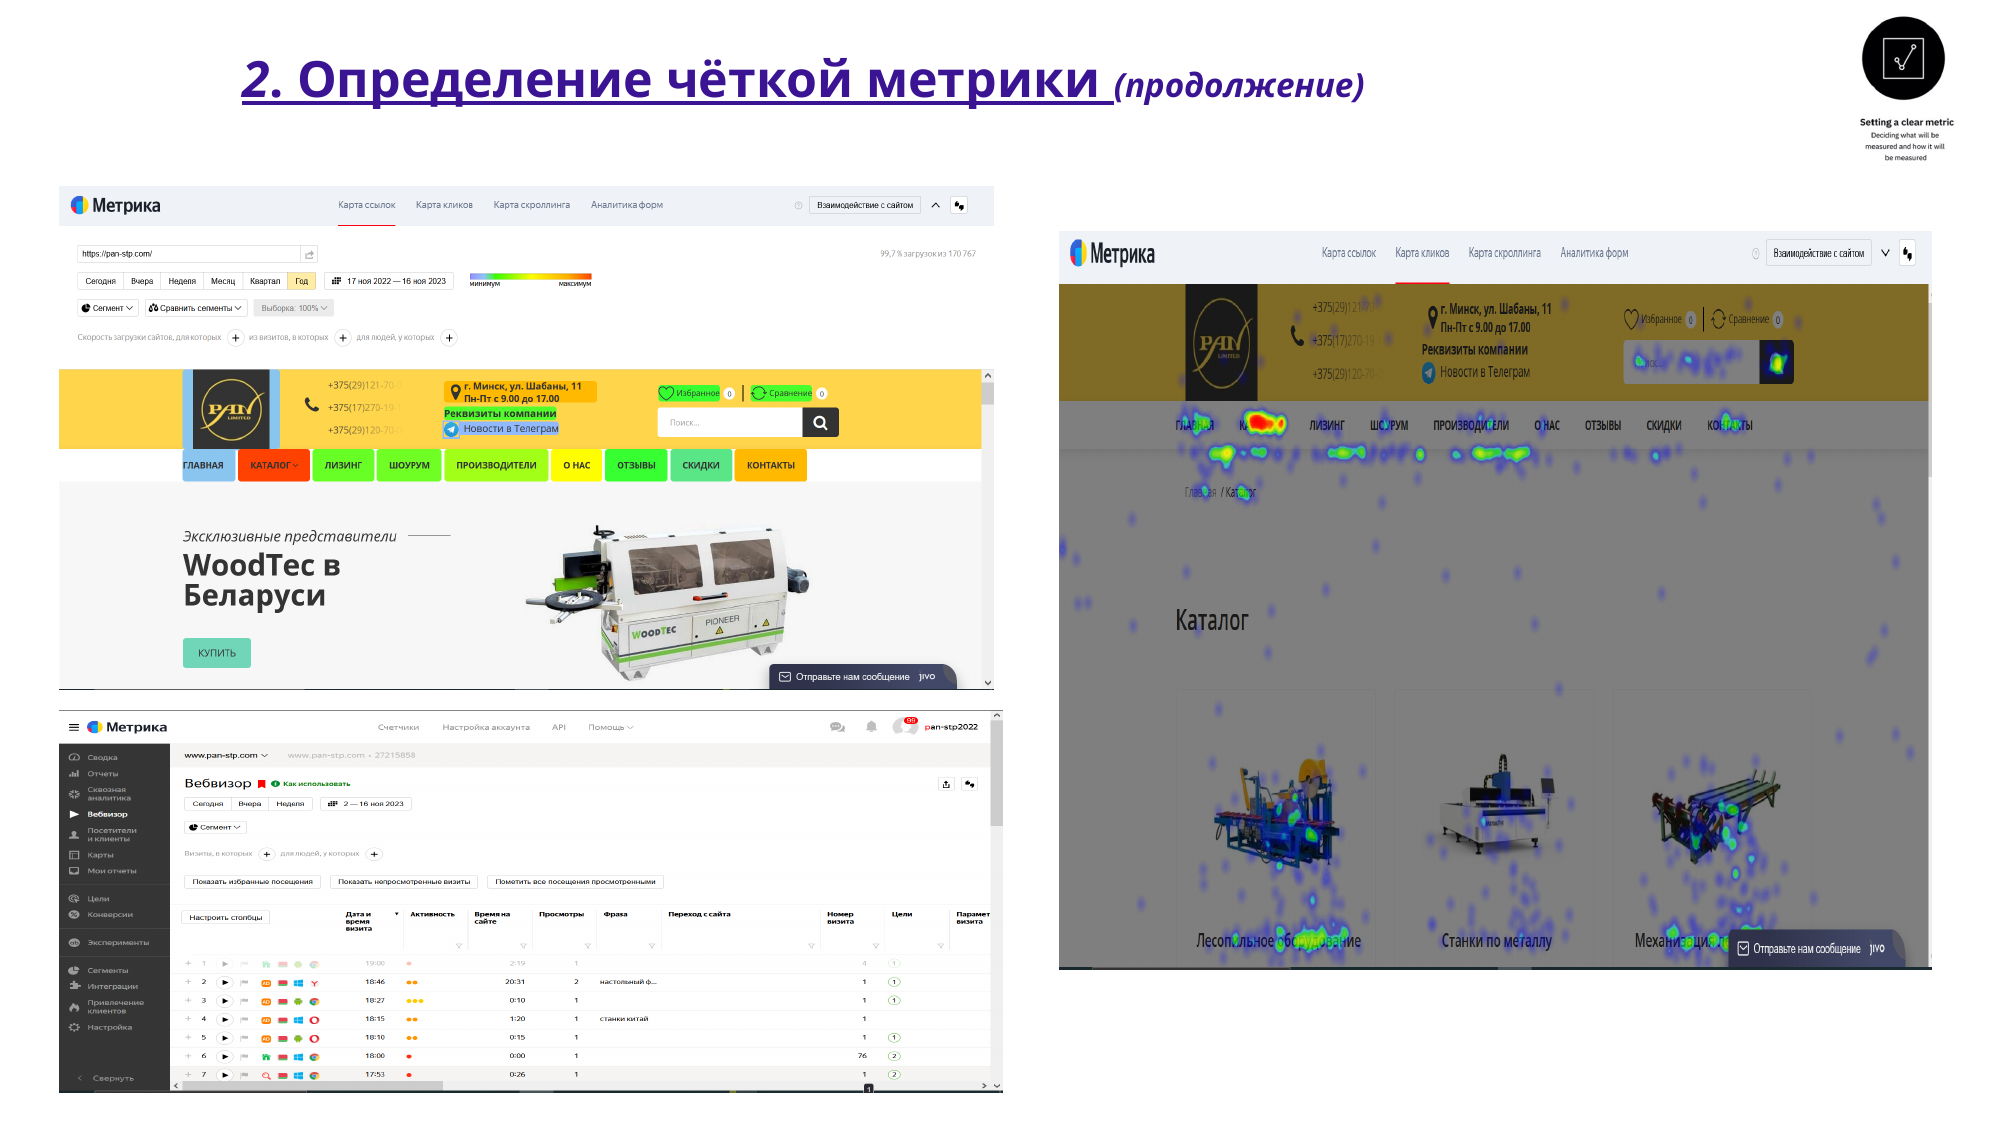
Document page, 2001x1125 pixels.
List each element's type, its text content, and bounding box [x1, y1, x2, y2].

picture [58, 186, 995, 691]
picture [1842, 10, 1976, 166]
picture [1059, 231, 1933, 970]
picture [58, 710, 1004, 1093]
text_box 2. Определение чёткой метрики (продолжение) [227, 39, 1506, 115]
